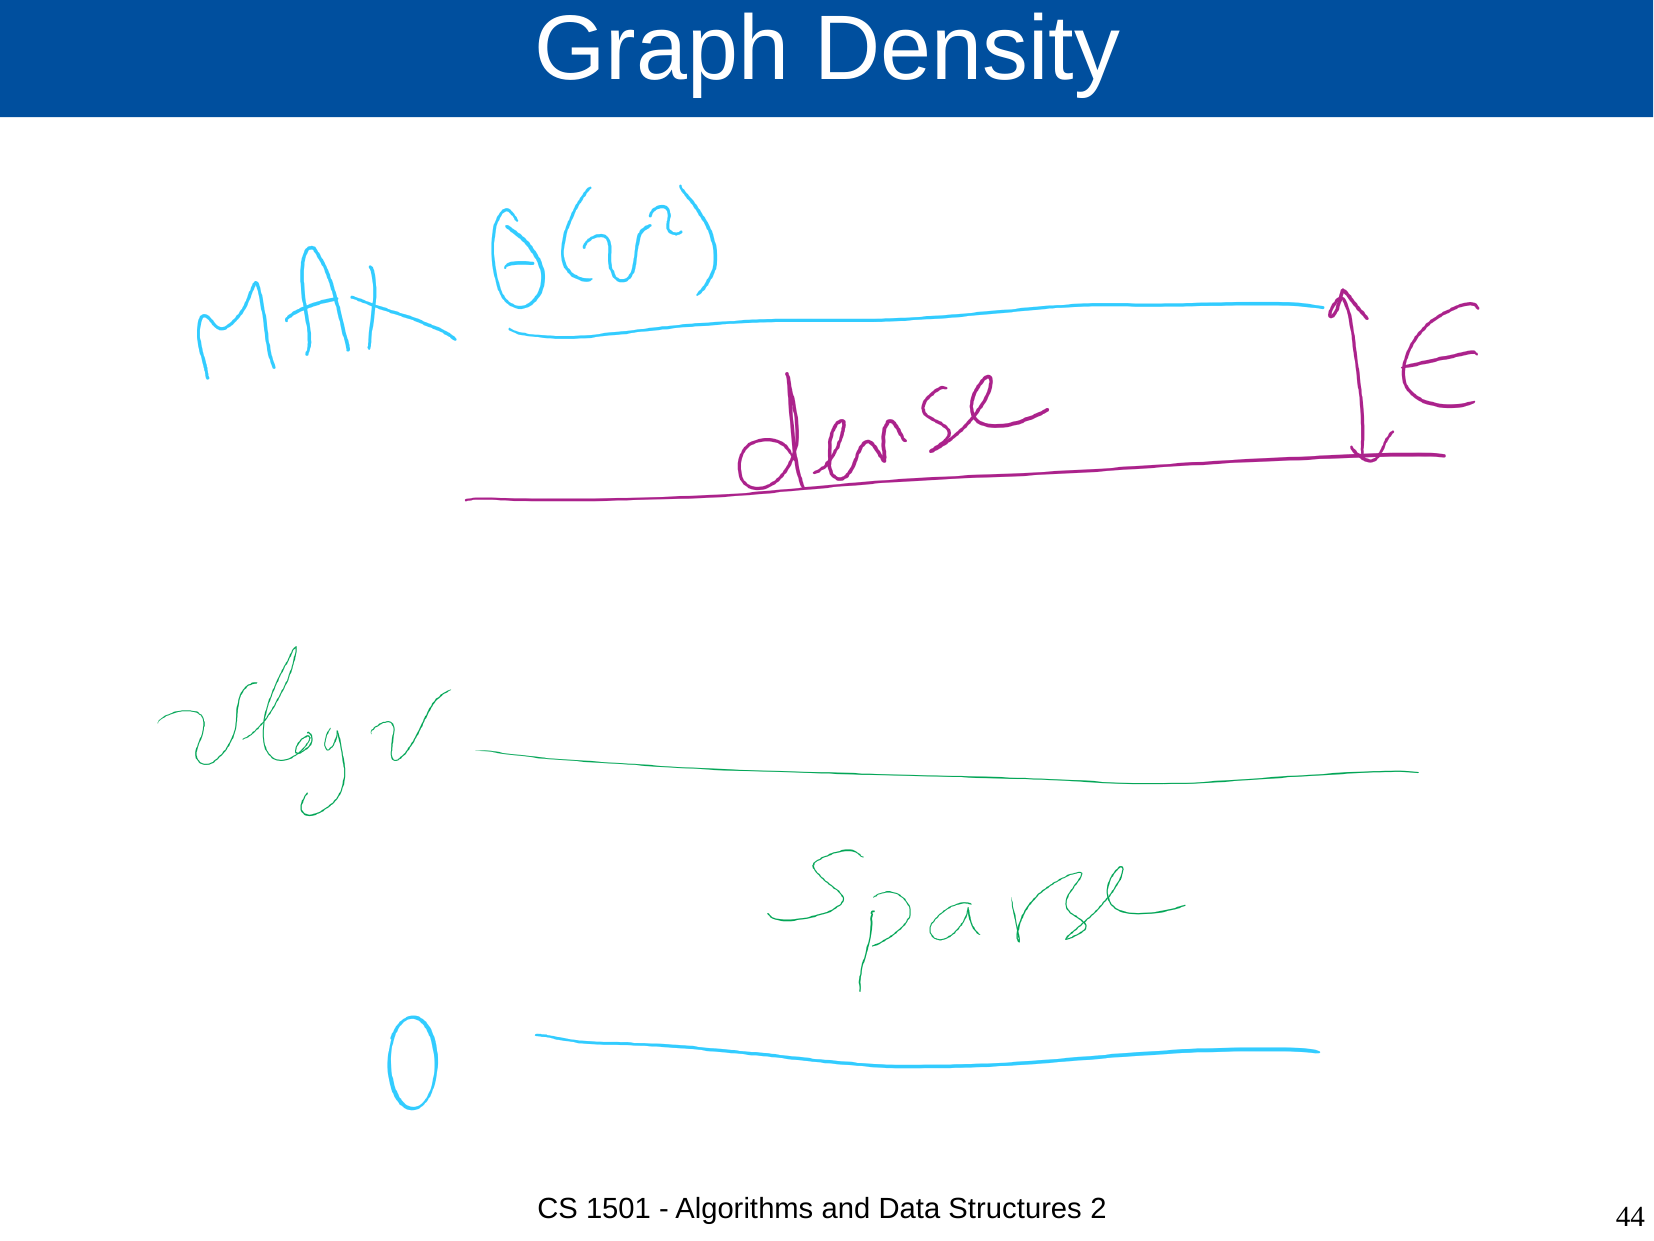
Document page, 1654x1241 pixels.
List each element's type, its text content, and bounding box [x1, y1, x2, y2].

title Graph Density [0, 0, 1654, 118]
picture [147, 174, 1571, 1124]
footer CS 1501 - Algorithms and Data Structures 2 [407, 1191, 1238, 1241]
slide_number 44 [1265, 1199, 1646, 1241]
